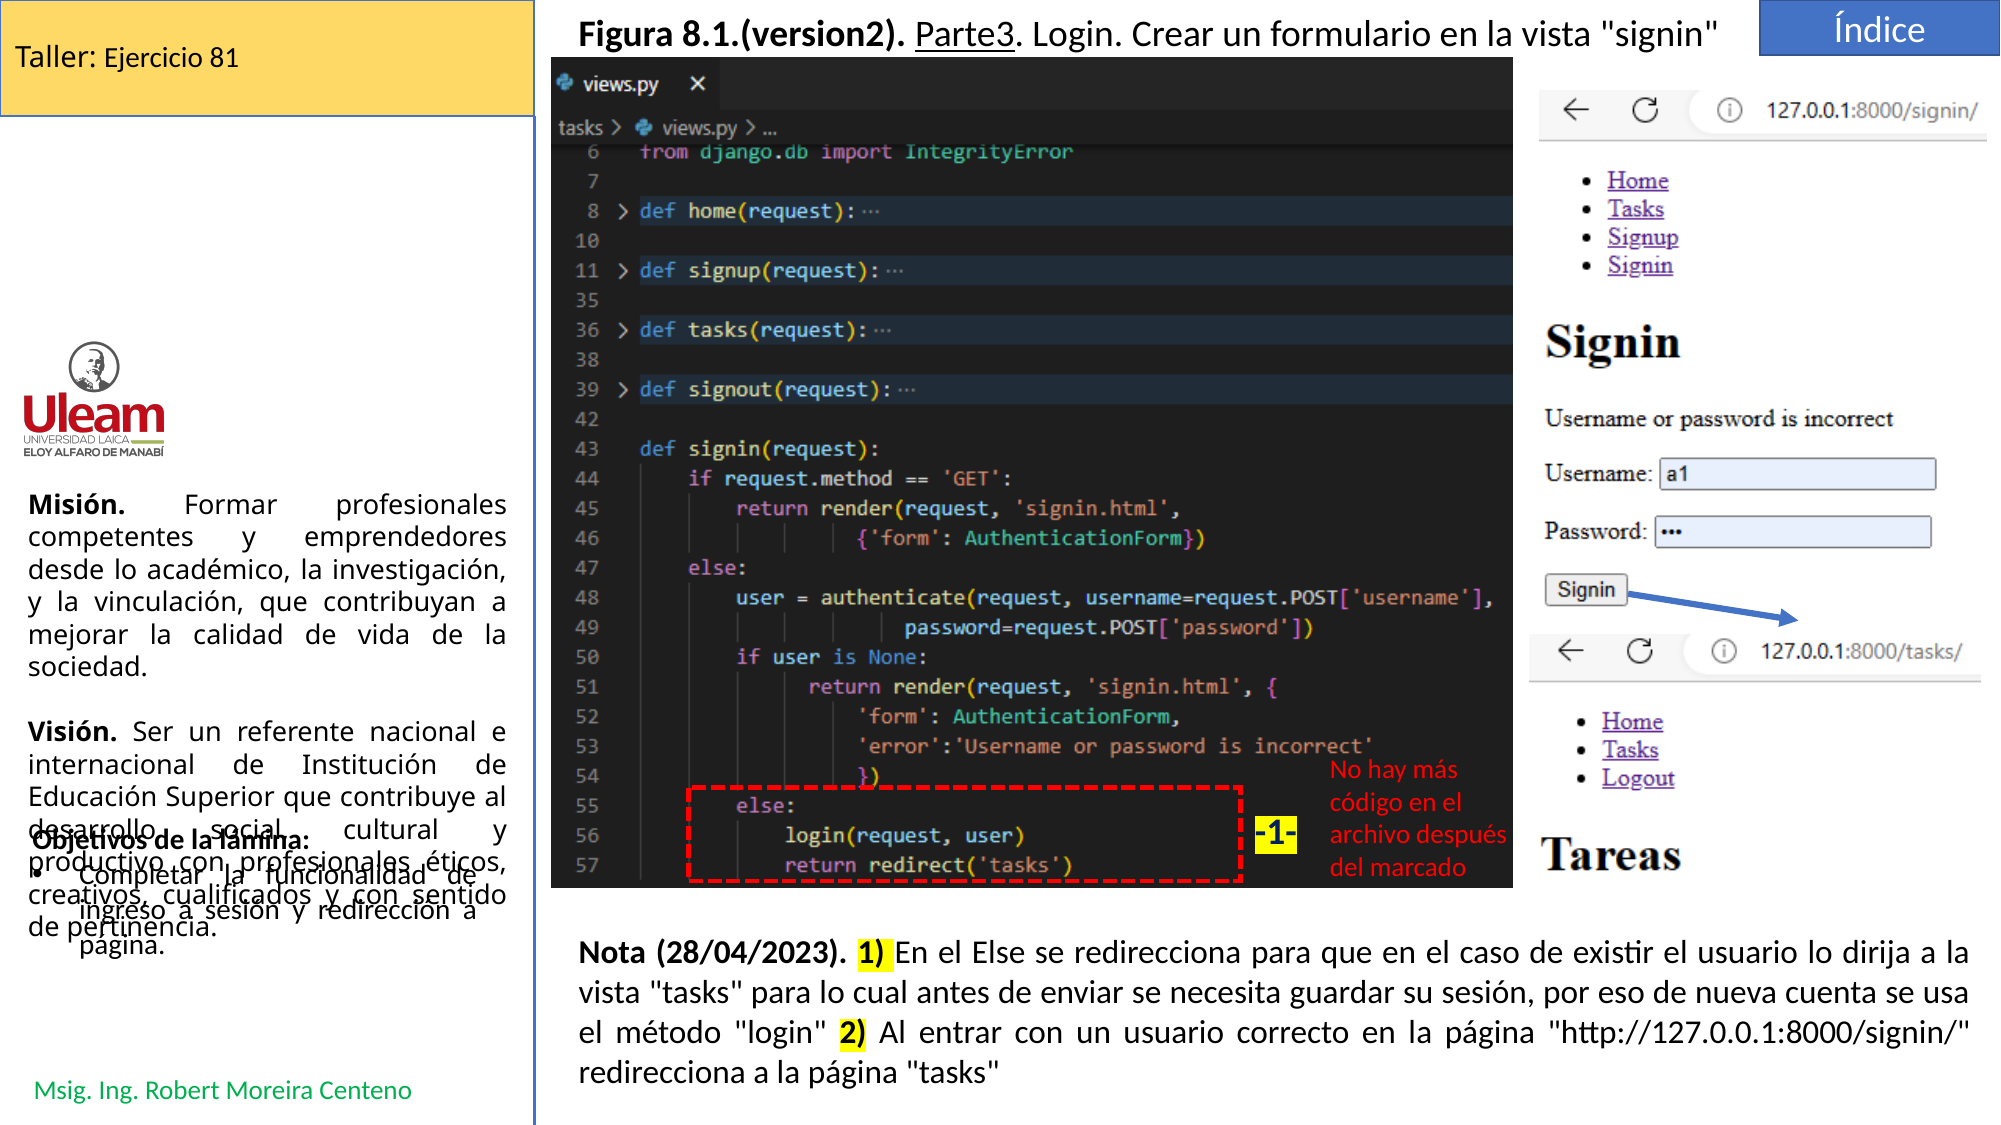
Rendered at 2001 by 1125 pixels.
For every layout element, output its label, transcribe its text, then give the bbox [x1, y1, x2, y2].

picture [1539, 90, 1987, 619]
text_box Índice [1759, 0, 2000, 56]
title Taller: Ejercicio 81 [0, 0, 535, 117]
text_box Misión. Formar profesionales competentes y emprendedores desde lo académico, la investigación, y la vinculación, que contribuyan a mejorar la calidad de vida de la sociedad. Visión. Ser un referente nacional e internacional de Institución de Educación Superior que contribuye al desarrollo social, cultural y productivo con profesionales éticos, creativos, cualificados y con sentido de pertinencia. [13, 479, 522, 950]
picture [12, 329, 176, 470]
text_box Nota (28/04/2023). 1) En el Else se redirecciona para que en el caso de existir el usuario lo dirija a la vista "tasks" para lo cual antes de enviar se necesita guardar su sesión, por eso de nueva cuenta se usa el método "login" 2) Al entrar con un usuario correcto en la página "http://127.0.0.1:8000/signin/" redirecciona a la página "tasks" [563, 922, 1987, 1098]
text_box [1628, 593, 1799, 621]
text_box Figura 8.1.(version2). Parte3. Login. Crear un formulario en la vista "signin" [563, 1, 1760, 62]
text_box No hay más código en el archivo después del marcado [1315, 744, 1540, 922]
picture [1529, 634, 1981, 883]
text_box Objetivos de la lámina: Completar la funcionalidad de ingreso a sesión y redirección a página. [17, 950, 492, 968]
picture [551, 57, 1513, 888]
text_box Msig. Ing. Robert Moreira Centeno [18, 1064, 428, 1112]
